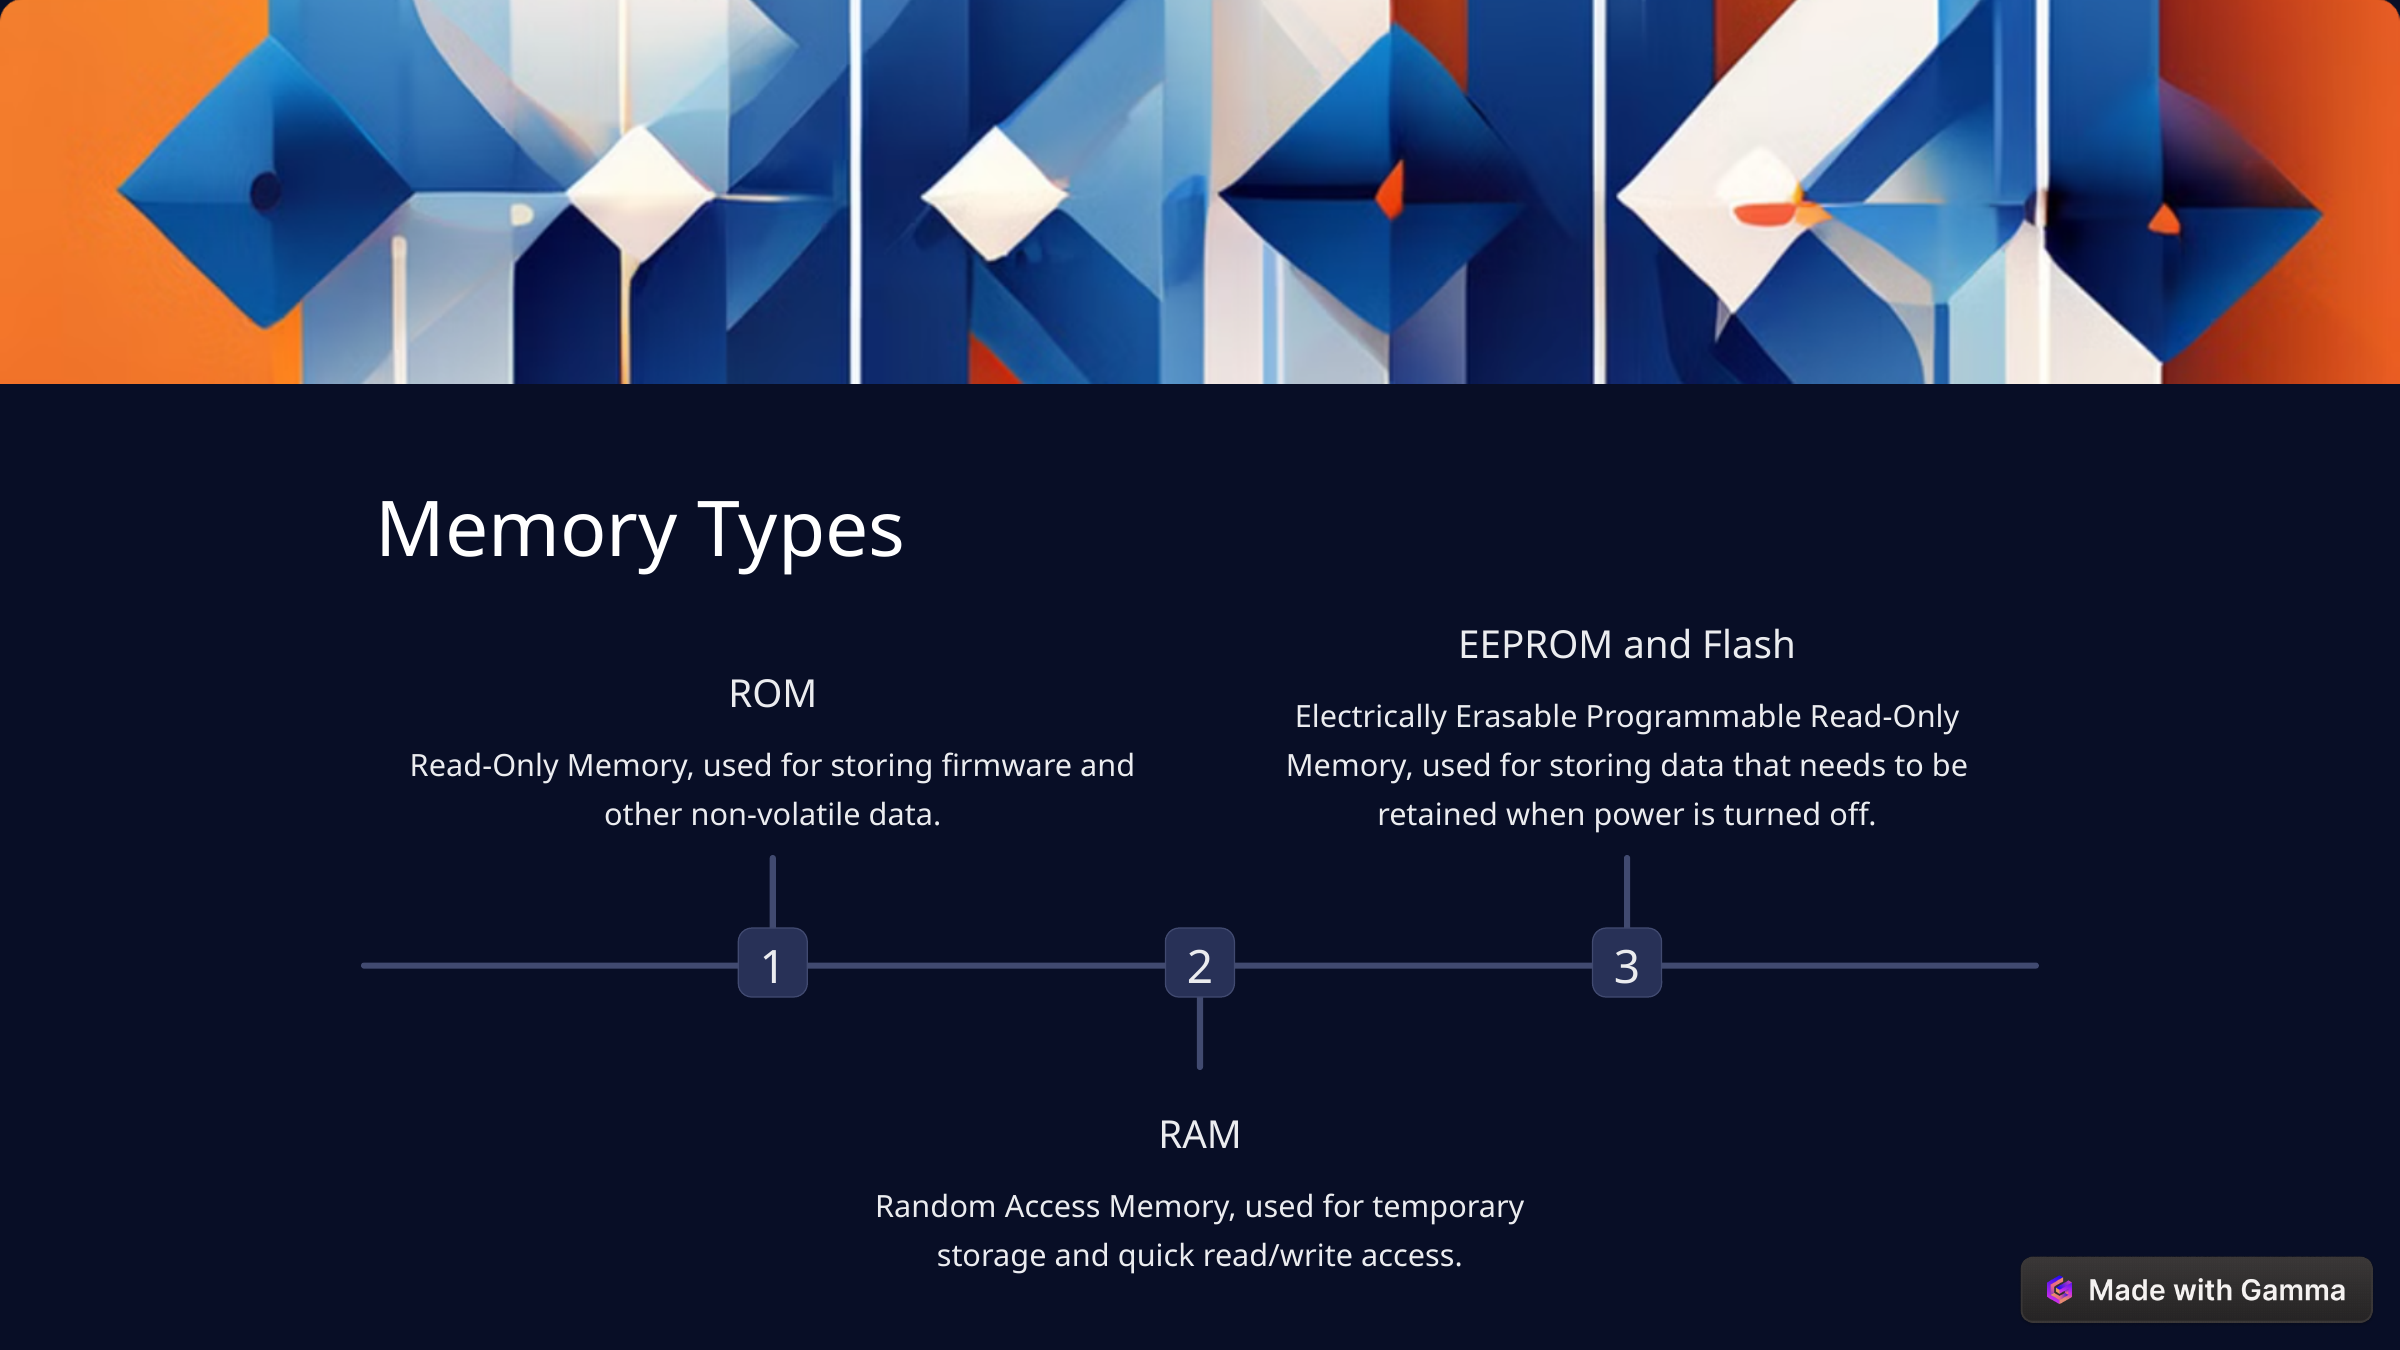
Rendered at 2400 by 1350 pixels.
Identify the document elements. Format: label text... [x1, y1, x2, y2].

text_box EEPROM and Flash [1435, 610, 1820, 659]
text_box [1235, 962, 1592, 969]
text_box [0, 384, 2400, 1350]
text_box ROM [580, 659, 965, 708]
text_box 2 [1186, 939, 1214, 986]
text_box 1 [762, 939, 784, 986]
text_box Random Access Memory, used for temporary storage and quick read/write access. [818, 1167, 1581, 1266]
text_box [361, 962, 738, 969]
text_box Read-Only Memory, used for storing firmware and other non-volatile data. [391, 726, 1154, 825]
picture [0, 0, 2400, 384]
text_box Electrically Erasable Programmable Read-Only Memory, used for storing data that needs to be retained when power is turned off. [1246, 676, 2009, 825]
text_box [1196, 998, 1204, 1071]
text_box [769, 855, 776, 927]
text_box [1662, 962, 2039, 969]
text_box RAM [1008, 1100, 1392, 1149]
text_box [1624, 855, 1631, 927]
text_box 3 [1614, 939, 1640, 986]
picture [2008, 1244, 2385, 1335]
text_box [1592, 927, 1662, 998]
text_box [738, 927, 808, 998]
text_box [1165, 927, 1235, 998]
text_box [808, 962, 1165, 969]
text_box Memory Types [361, 468, 1129, 565]
